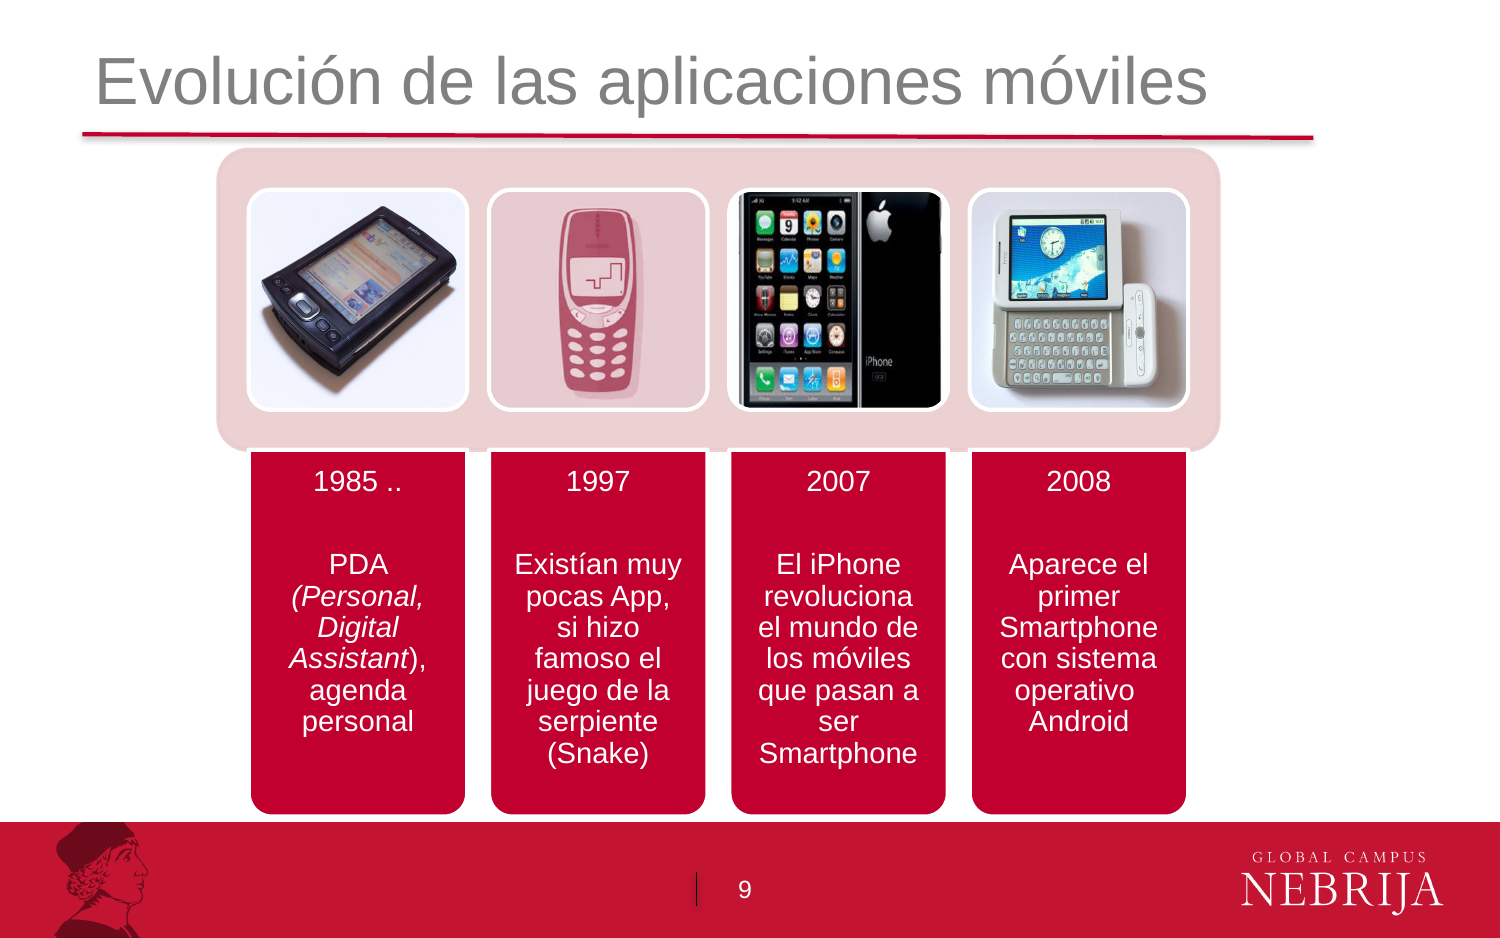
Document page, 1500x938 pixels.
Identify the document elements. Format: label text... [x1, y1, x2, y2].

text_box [218, 149, 1219, 817]
title Evolución de las aplicaciones móviles [79, 16, 1413, 140]
picture [0, 822, 1500, 938]
